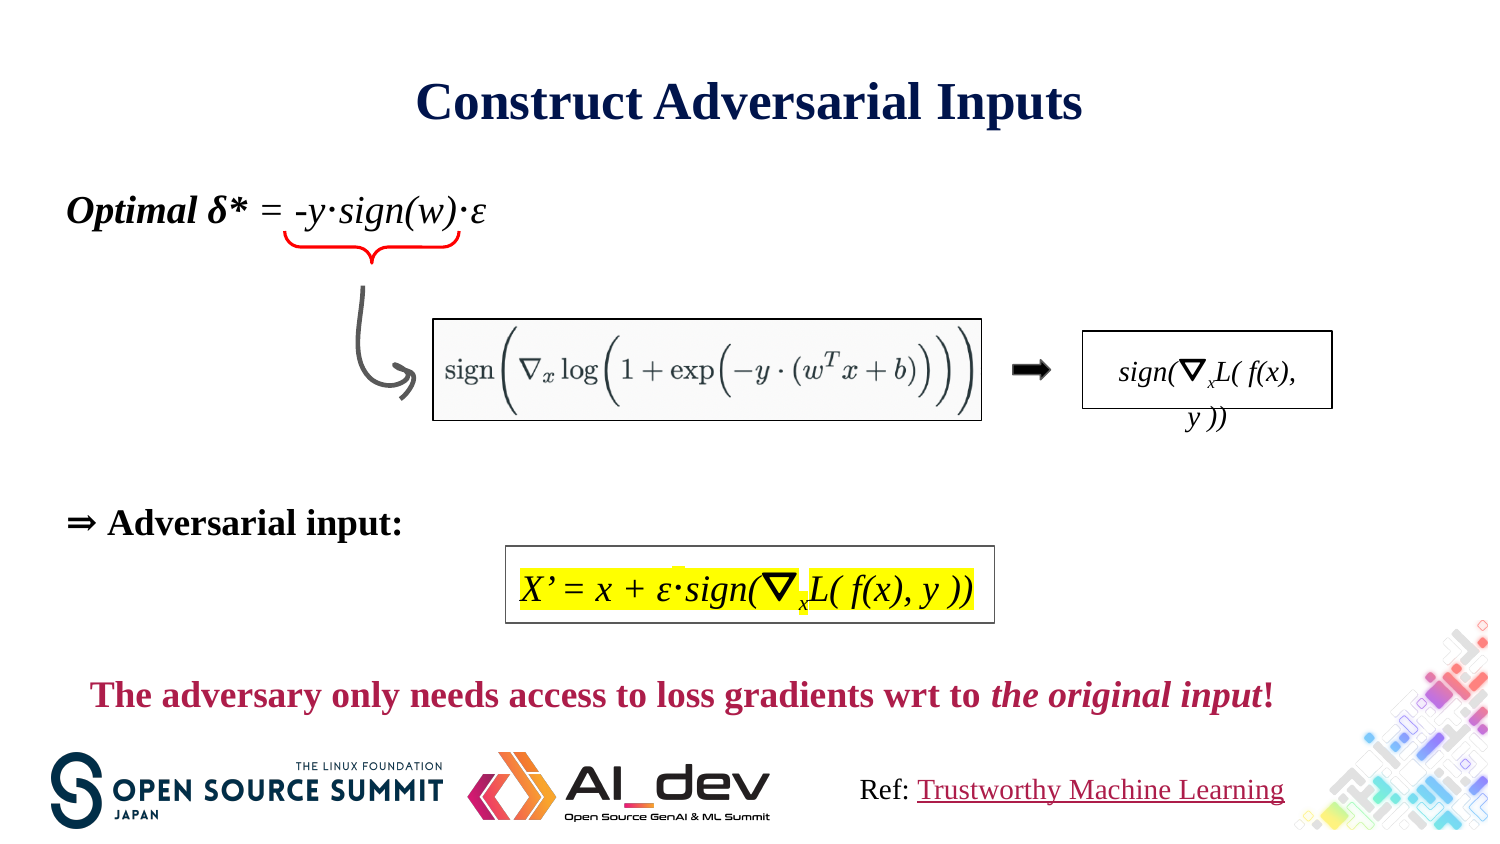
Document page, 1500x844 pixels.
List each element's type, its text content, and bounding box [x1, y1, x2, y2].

text_box [357, 285, 414, 400]
text_box sign(⛛xL( f(x), y )) [1082, 331, 1333, 409]
picture [1294, 620, 1488, 830]
picture [51, 752, 443, 829]
text_box [284, 231, 460, 264]
picture [467, 752, 770, 822]
text_box ⇒ Adversarial input: [51, 476, 1449, 546]
text_box X’ = x + ε⋅sign(⛛xL( f(x), y )) [505, 546, 995, 624]
text_box [1012, 359, 1051, 380]
picture [433, 319, 982, 420]
list Ref: Trustworthy Machine Learning [844, 749, 1317, 844]
list Optimal δ* = -y⋅sign(w)⋅ε [51, 161, 1449, 250]
text_box The adversary only needs access to loss gradients wrt to the original input! [74, 647, 1402, 726]
title Construct Adversarial Inputs [51, 51, 1449, 146]
